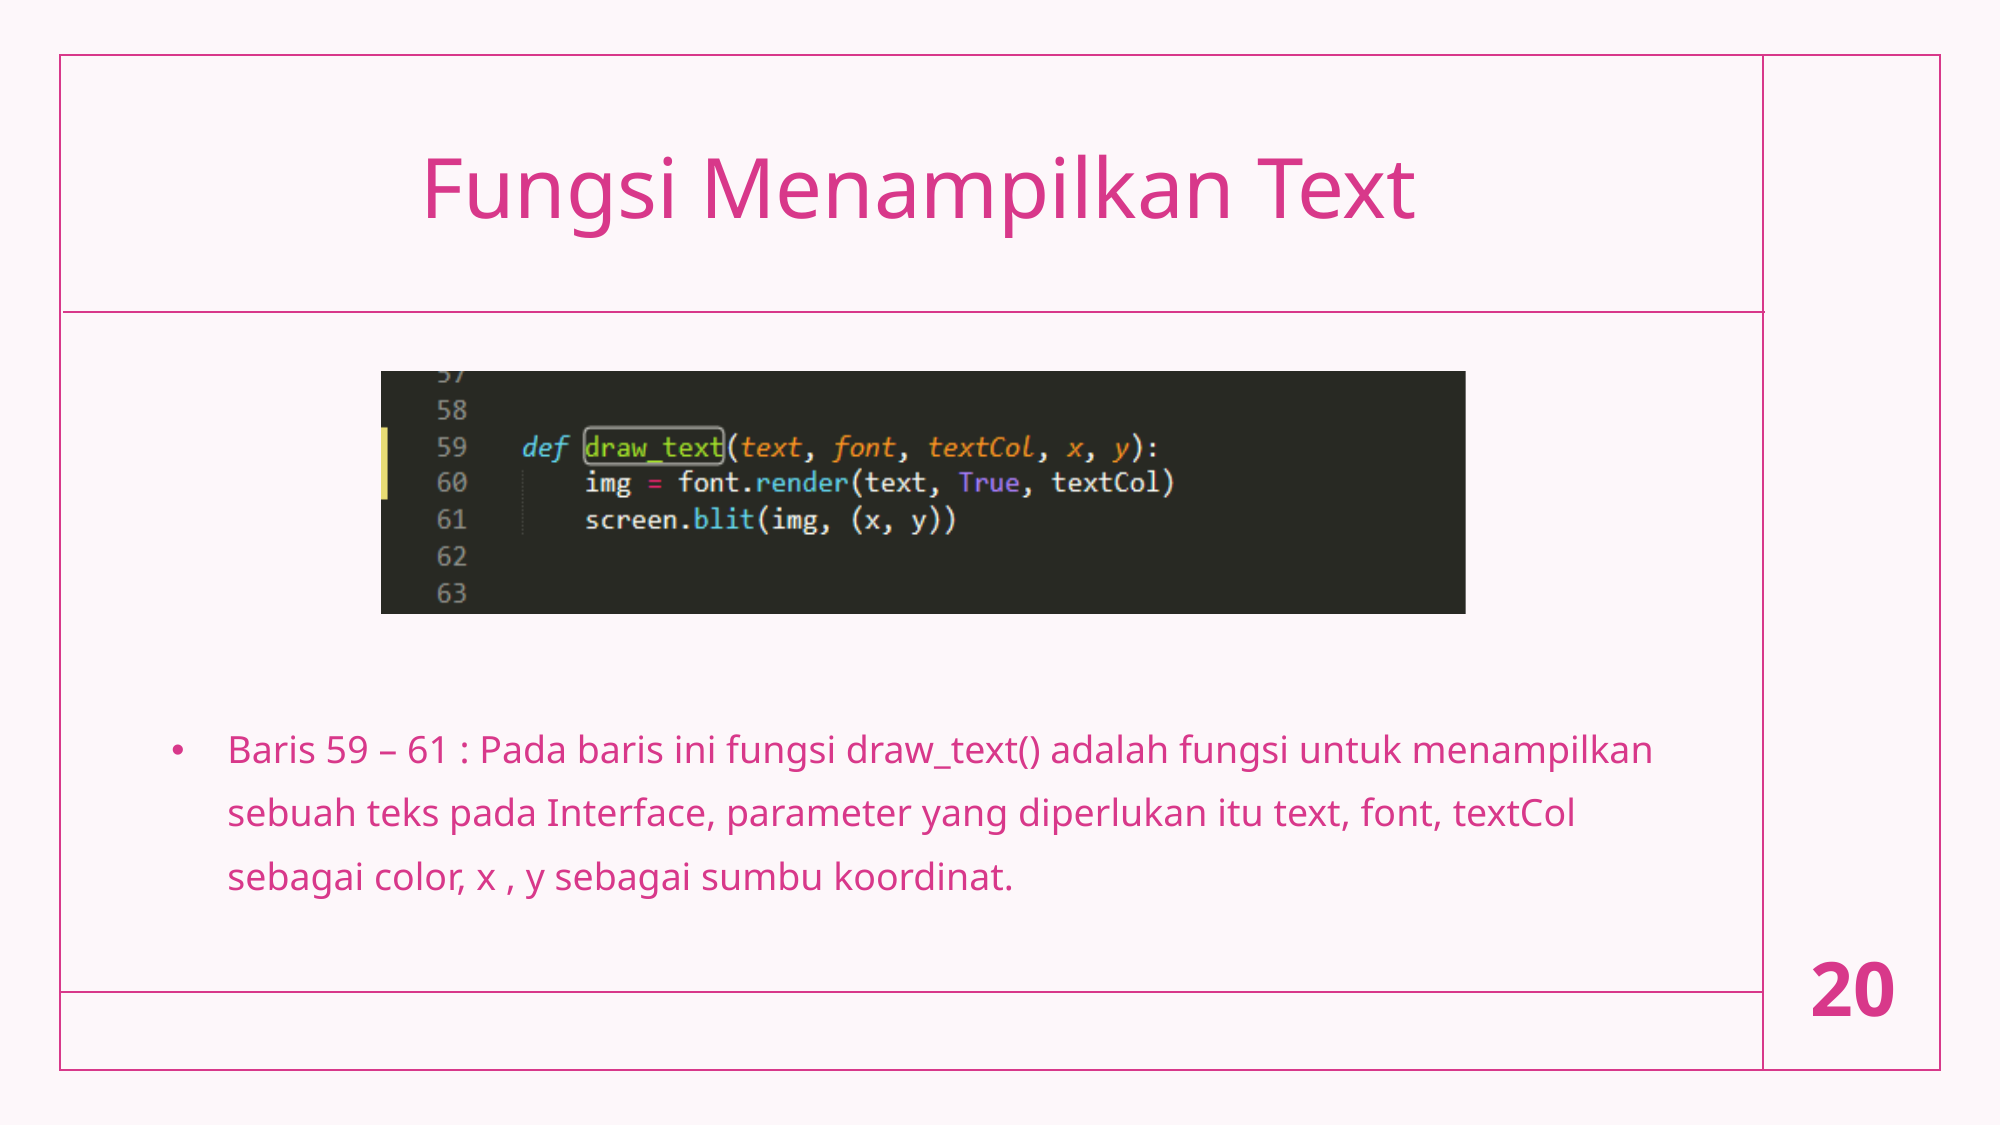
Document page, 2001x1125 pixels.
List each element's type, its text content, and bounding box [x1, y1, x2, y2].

slide_number 20 [1775, 930, 1932, 1055]
picture [380, 371, 1466, 615]
list Baris 59 – 61 : Pada baris ini fungsi draw_text() adalah fungsi untuk menampilkan sebuah teks pada Interface, parameter yang diperlukan itu text, font, textCol sebagai color, x , y sebagai sumbu koordinat. [137, 701, 1701, 944]
title Fungsi Menampilkan Text [137, 89, 1701, 294]
